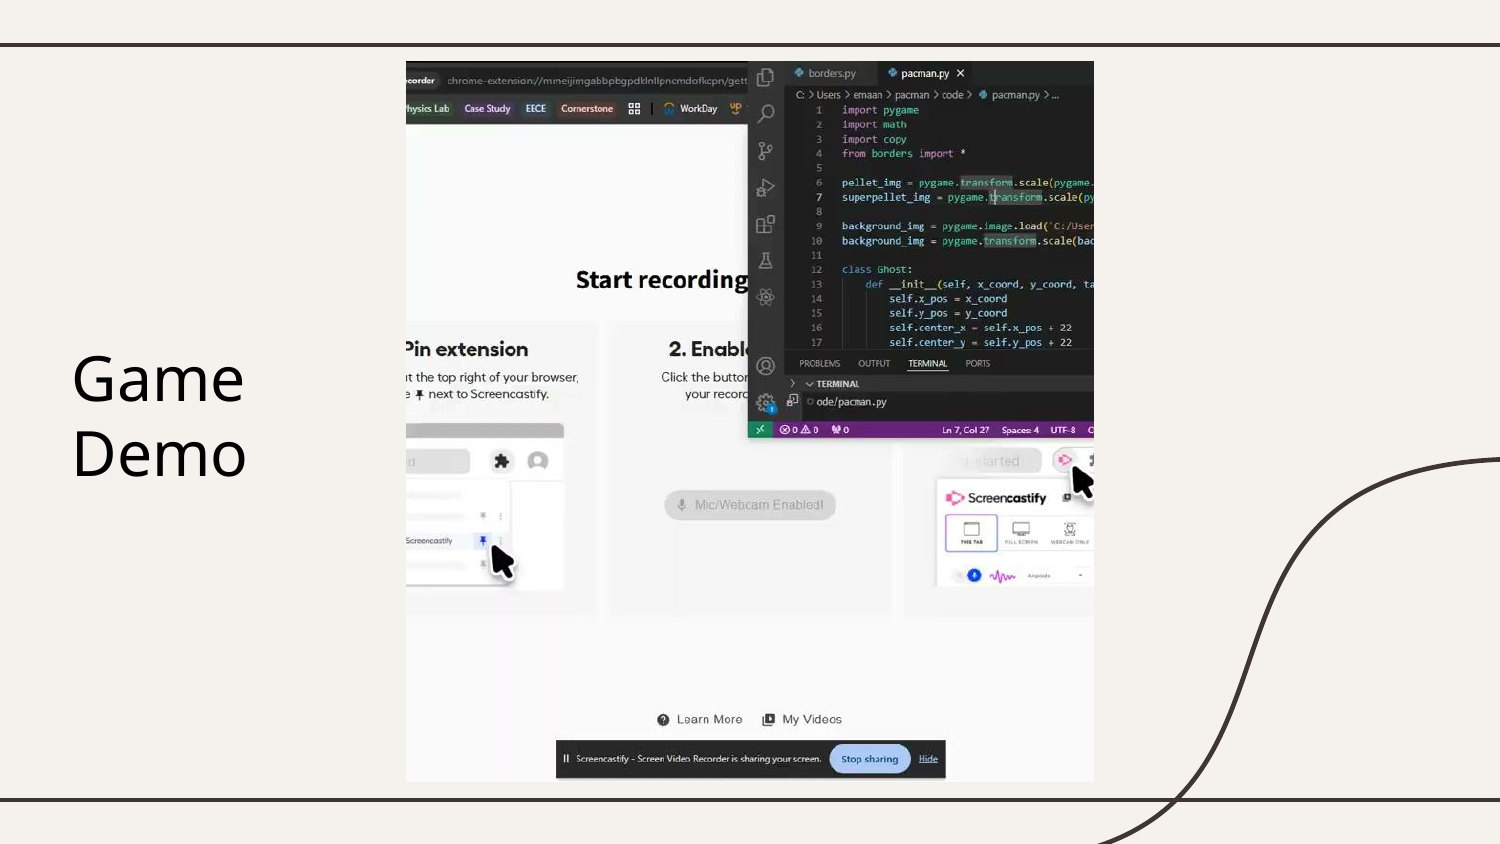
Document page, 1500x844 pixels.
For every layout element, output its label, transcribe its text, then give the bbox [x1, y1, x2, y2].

picture [406, 61, 1094, 782]
title Game Demo [56, 324, 401, 520]
